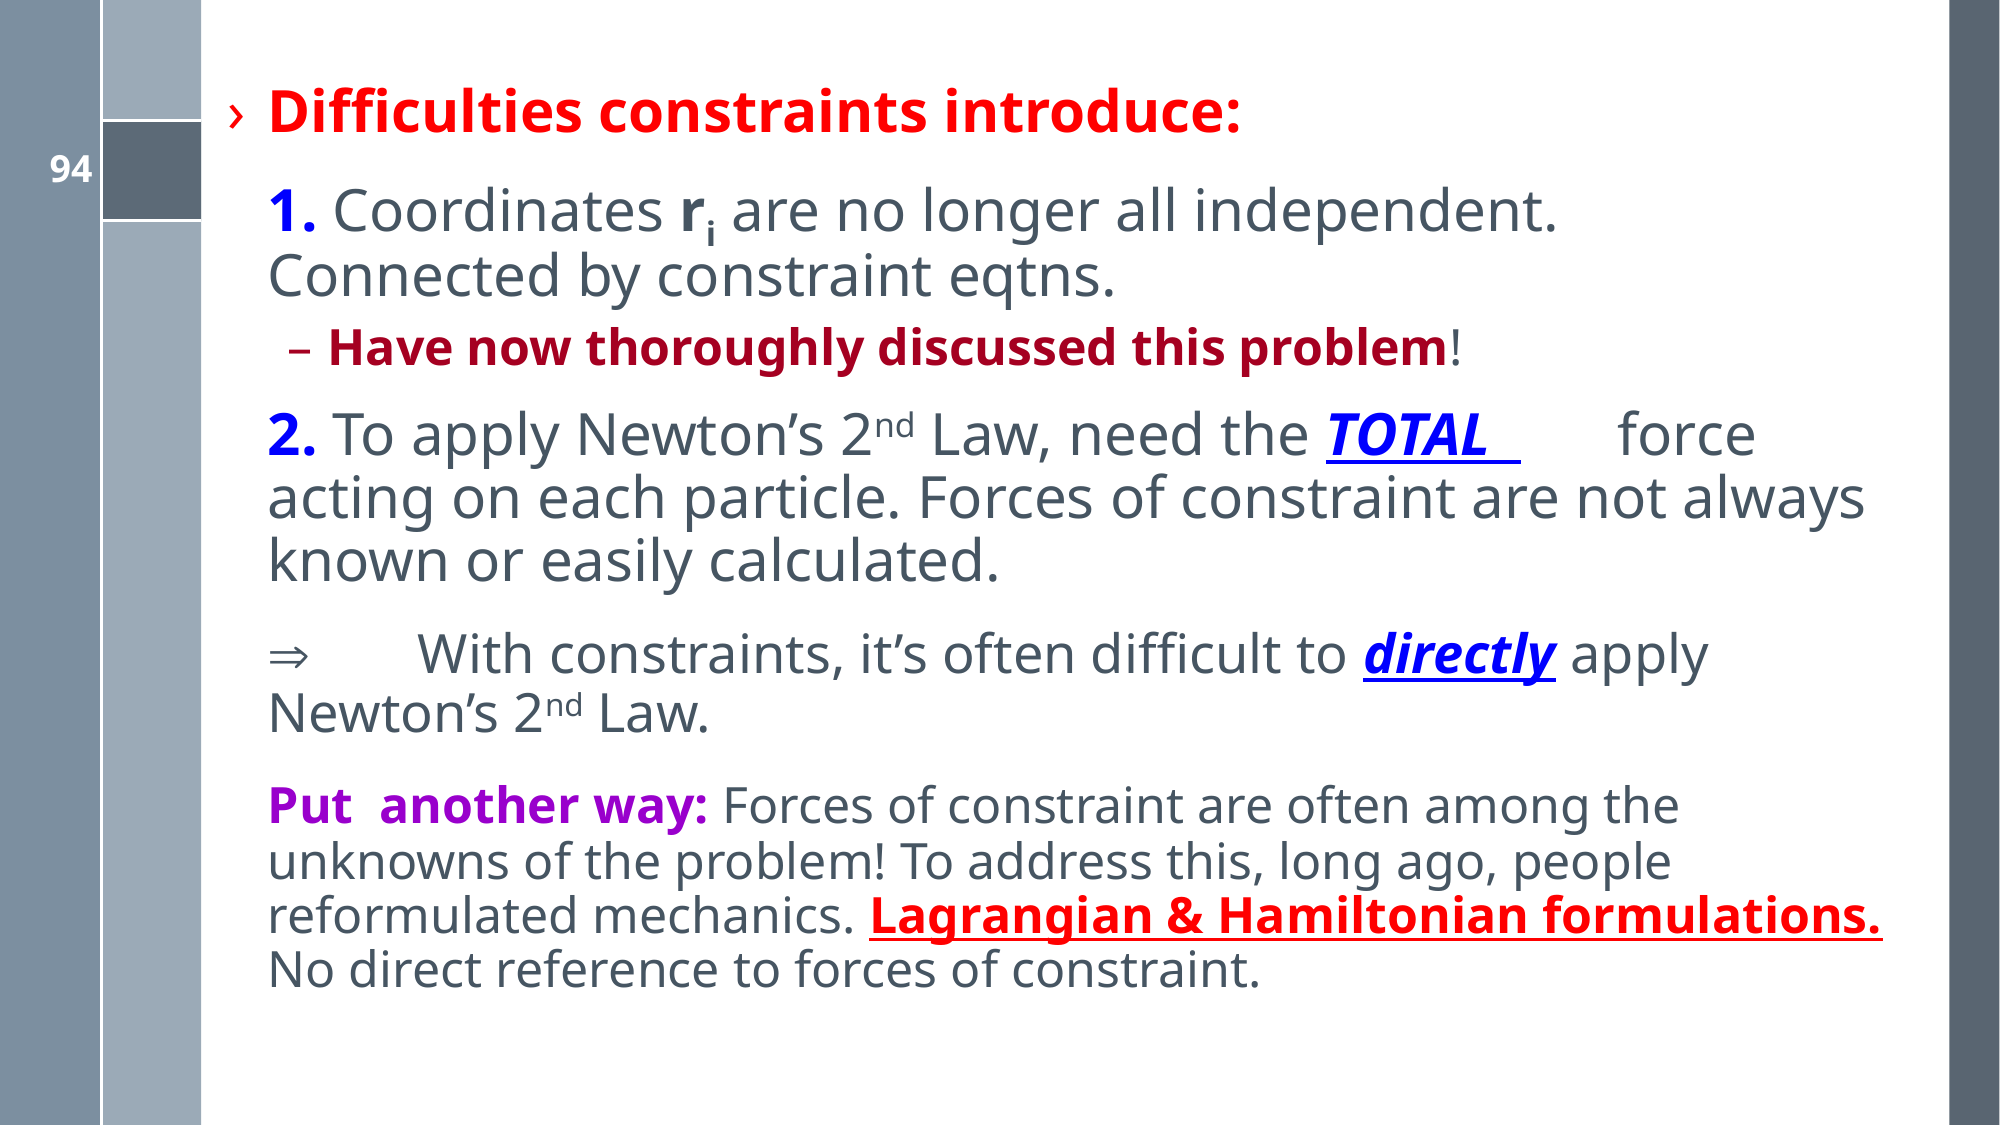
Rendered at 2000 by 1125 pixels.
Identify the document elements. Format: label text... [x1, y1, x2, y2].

list Difficulties constraints introduce: 1. Coordinates ri are no longer all independent. Connected by constraint eqtns. Have now thoroughly discussed this problem! 2. To apply Newton’s 2nd Law, need the TOTAL force acting on each particle. Forces of constraint are not always known or easily calculated.  With constraints, it’s often difficult to directly apply Newton’s 2nd Law. Put another way: Forces of constraint are often among the unknowns of the problem! To address this, long ago, people reformulated mechanics. Lagrangian & Hamiltonian formulations. No direct reference to forces of constraint. [212, 75, 1938, 1125]
